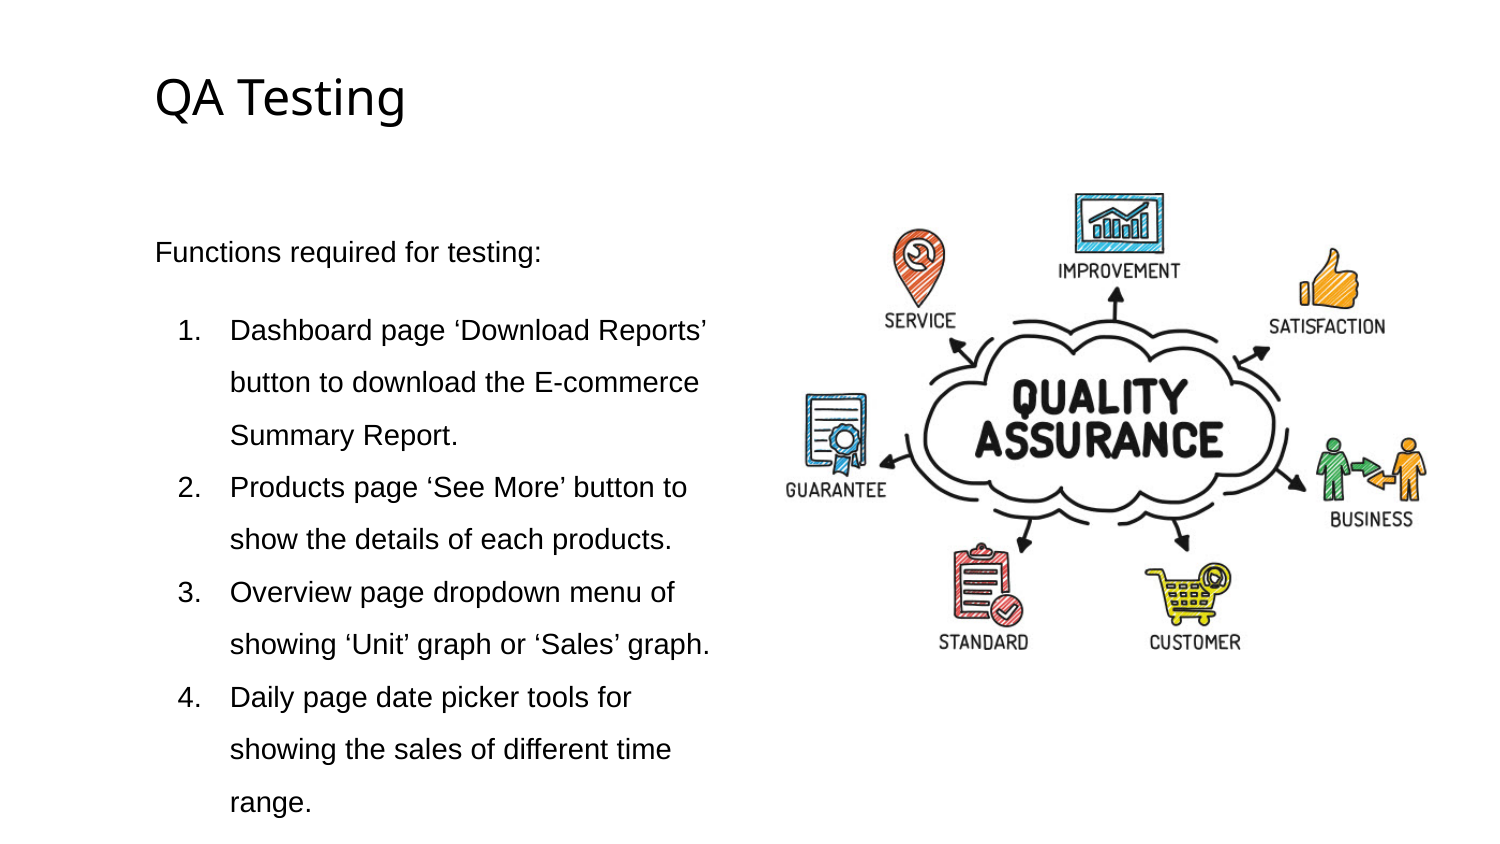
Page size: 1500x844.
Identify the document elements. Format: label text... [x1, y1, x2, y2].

text_box Functions required for testing: Dashboard page ‘Download Reports’ button to download the E-commerce Summary Report. Products page ‘See More’ button to show the details of each products. Overview page dropdown menu of showing ‘Unit’ graph or ‘Sales’ graph. Daily page date picker tools for showing the sales of different time range. [139, 201, 737, 786]
title QA Testing [139, 60, 791, 130]
picture [749, 193, 1465, 650]
